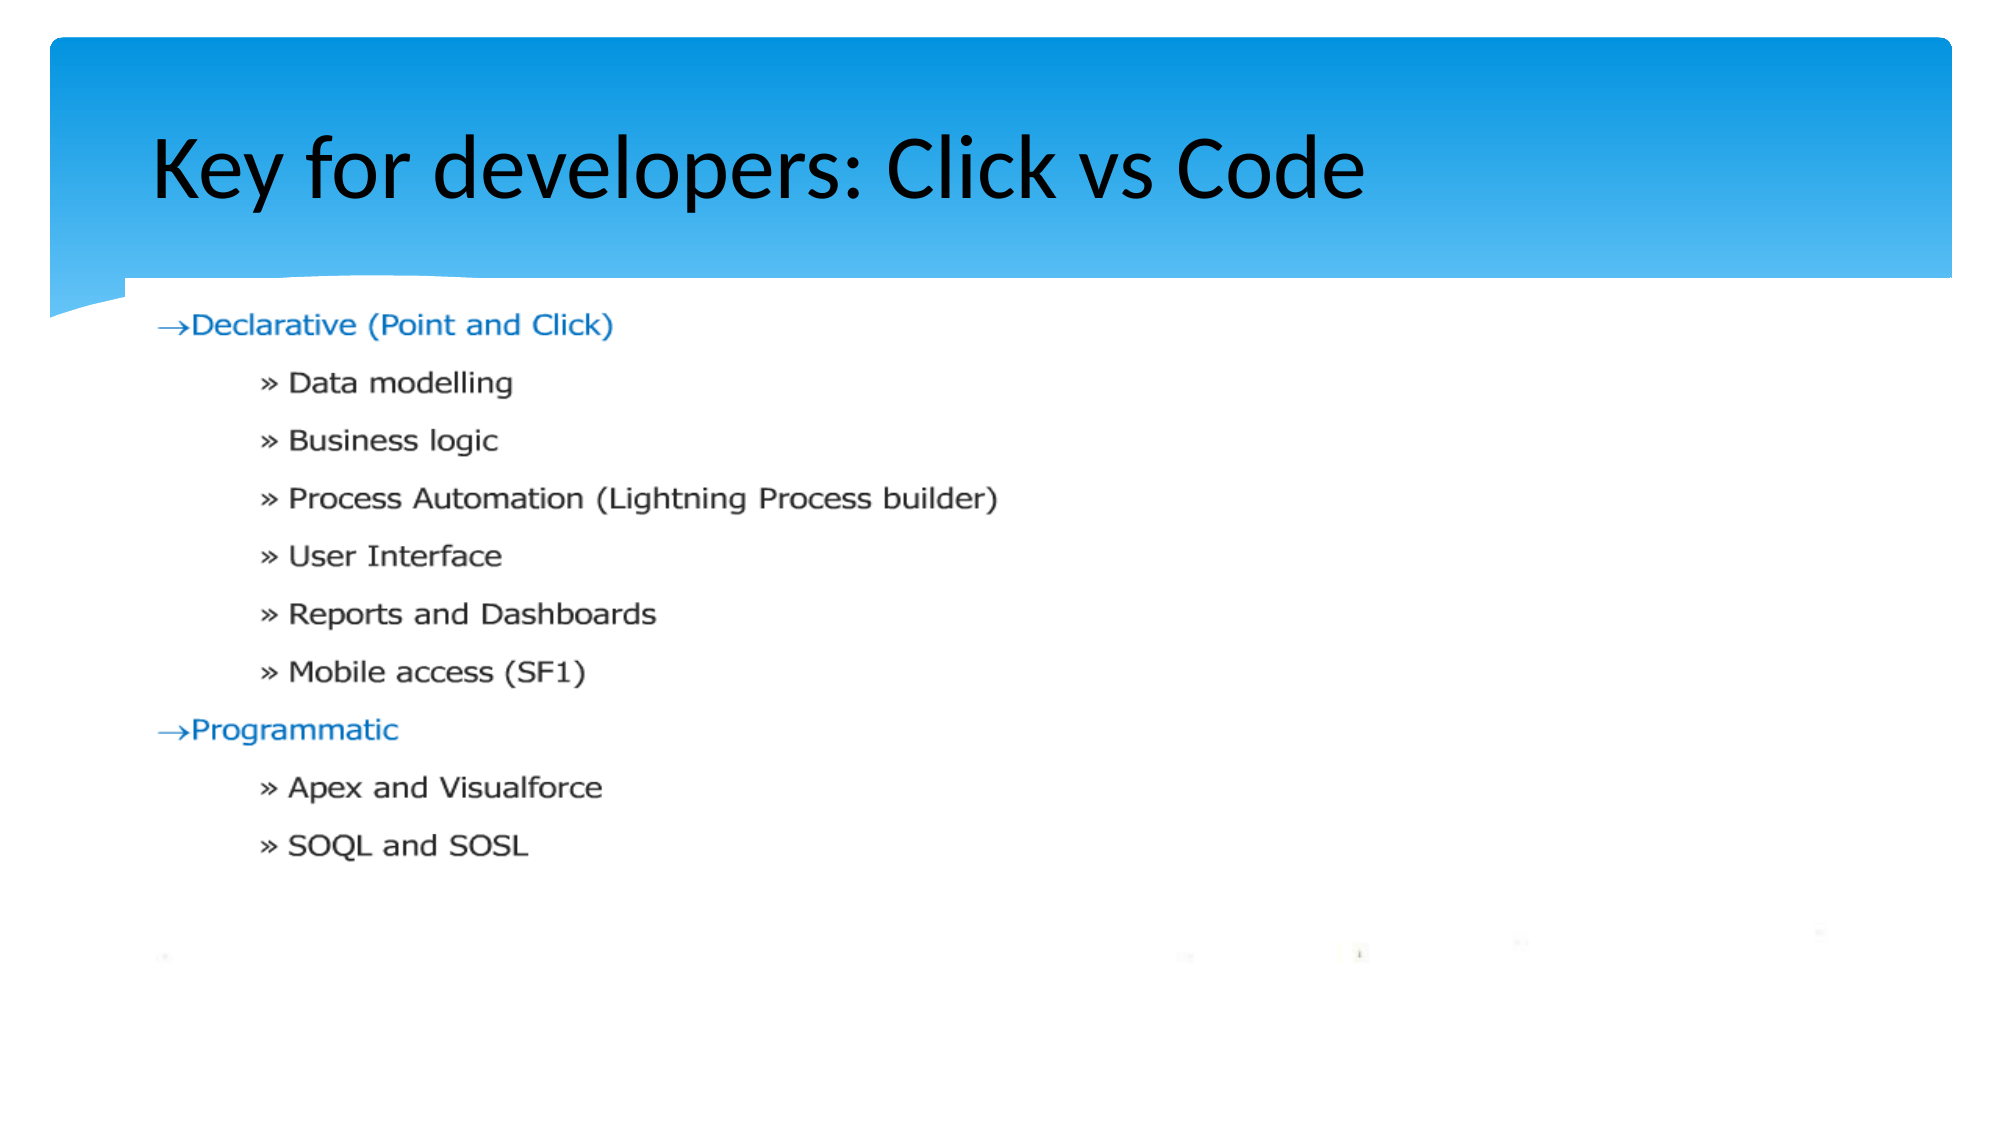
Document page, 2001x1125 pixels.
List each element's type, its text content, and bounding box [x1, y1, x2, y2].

title Key for developers: Click vs Code [137, 59, 1863, 277]
picture [125, 278, 1969, 971]
